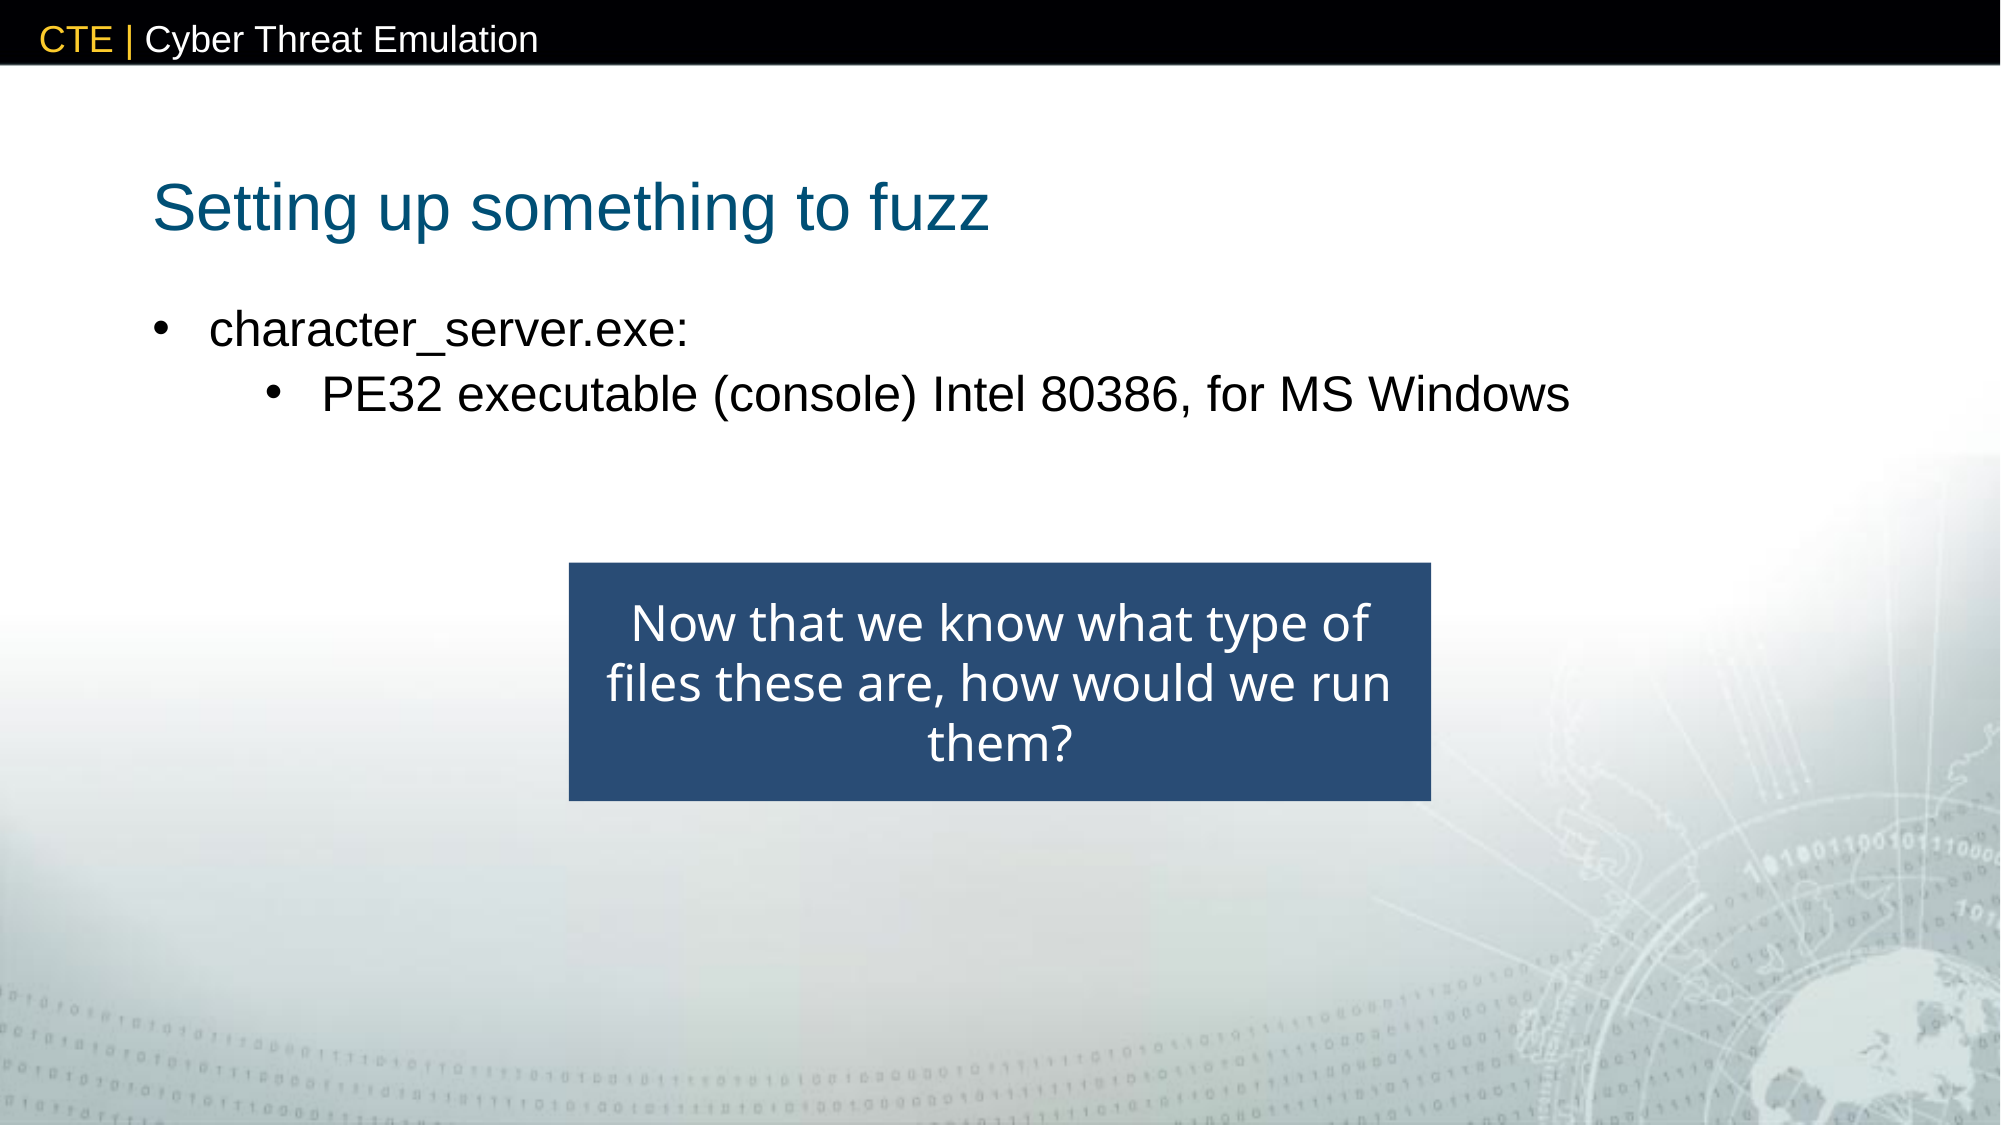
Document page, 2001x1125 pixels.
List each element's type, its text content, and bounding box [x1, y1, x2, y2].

list character_server.exe: PE32 executable (console) Intel 80386, for MS Windows [137, 295, 1863, 945]
title Setting up something to fuzz [137, 154, 1863, 263]
picture [0, 0, 2001, 1125]
text_box Now that we know what type of files these are, how would we run them? [568, 561, 1432, 802]
